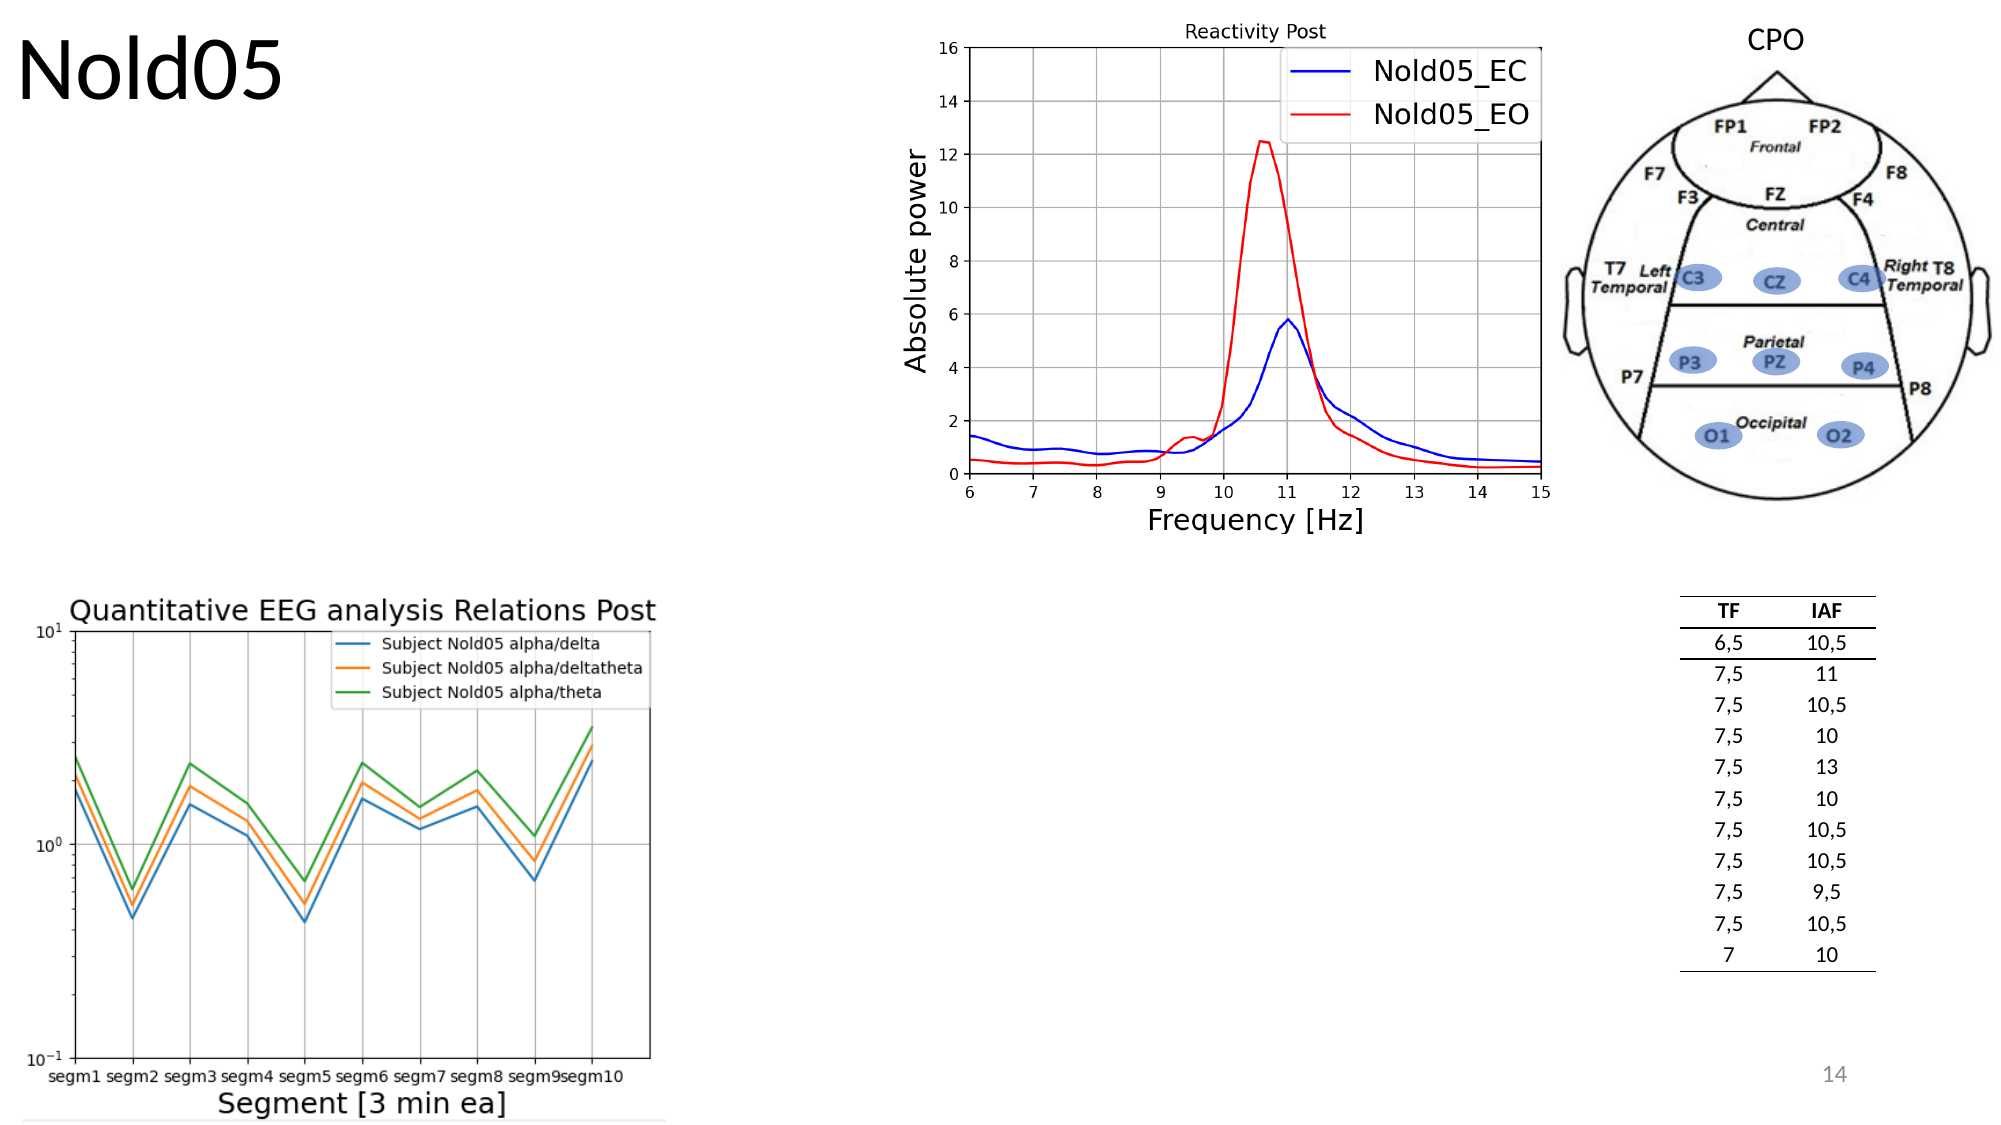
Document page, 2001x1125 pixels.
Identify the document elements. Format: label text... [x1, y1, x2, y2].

table_cell 7,5 [1680, 690, 1778, 722]
table_cell 7,5 [1680, 660, 1778, 690]
table_cell 10 [1778, 940, 1876, 971]
picture [22, 589, 666, 1122]
table_cell 11 [1778, 660, 1876, 690]
table_cell 7,5 [1680, 909, 1778, 940]
table_cell 6,5 [1680, 629, 1778, 658]
slide_number 14 [1412, 1042, 1863, 1103]
table_cell 7 [1680, 940, 1778, 971]
table_cell 10,5 [1778, 815, 1876, 846]
table_cell 7,5 [1680, 815, 1778, 846]
picture [1560, 69, 2000, 509]
table_cell 7,5 [1680, 846, 1778, 878]
table_cell 7,5 [1680, 753, 1778, 784]
table_cell 10 [1778, 722, 1876, 753]
text_box Nold05 [1, 0, 302, 125]
text_box CPO [1732, 9, 1820, 65]
table_cell 10,5 [1778, 909, 1876, 940]
table_header TF [1680, 597, 1778, 627]
table_cell 13 [1778, 753, 1876, 784]
table_header IAF [1778, 597, 1876, 627]
table_cell 7,5 [1680, 784, 1778, 815]
table_cell 9,5 [1778, 878, 1876, 909]
table_cell 10,5 [1778, 846, 1876, 878]
picture [902, 21, 1556, 534]
table_cell 10,5 [1778, 690, 1876, 722]
table_cell 7,5 [1680, 722, 1778, 753]
table_cell 10,5 [1778, 629, 1876, 658]
table_cell 10 [1778, 784, 1876, 815]
table_cell 7,5 [1680, 878, 1778, 909]
